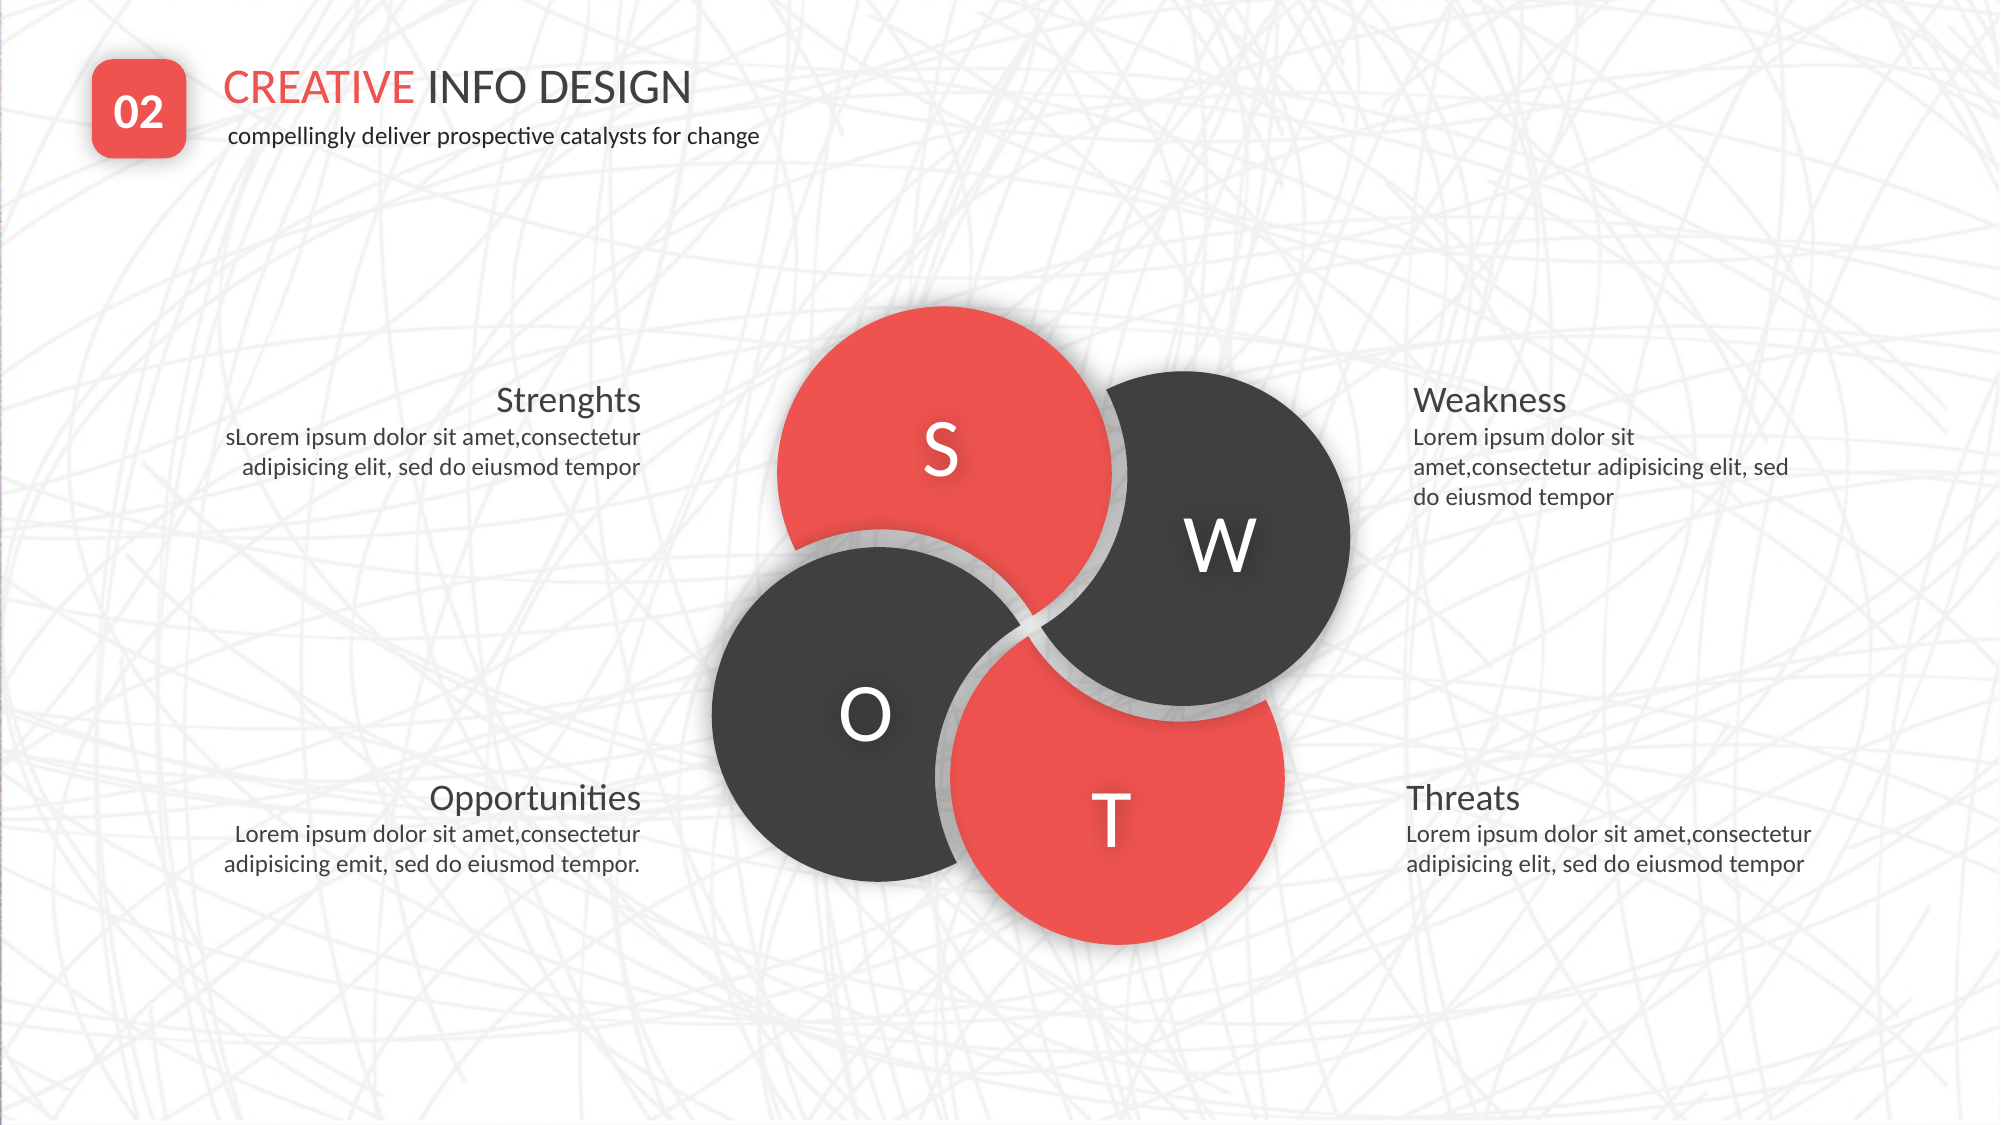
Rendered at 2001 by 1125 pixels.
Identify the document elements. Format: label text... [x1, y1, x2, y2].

picture [0, 0, 2001, 1125]
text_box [1018, 364, 1379, 720]
text_box Threats Lorem ipsum dolor sit amet,consectetur adipisicing elit, sed do eiusmod tempor [1406, 752, 1820, 878]
text_box Strenghts sLorem ipsum dolor sit amet,consectetur adipisicing elit, sed do eiusmod tempor [180, 355, 642, 481]
text_box 02 [90, 58, 188, 160]
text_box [208, 31, 813, 159]
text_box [936, 720, 1292, 973]
text_box Weakness Lorem ipsum dolor sit amet,consectetur adipisicing elit, sed do eiusmod tempor [1413, 355, 1819, 511]
text_box Opportunities Lorem ipsum dolor sit amet,consectetur adipisicing emit, sed do eiusmod tempor. [198, 752, 642, 878]
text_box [770, 278, 1126, 533]
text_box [683, 533, 1044, 889]
